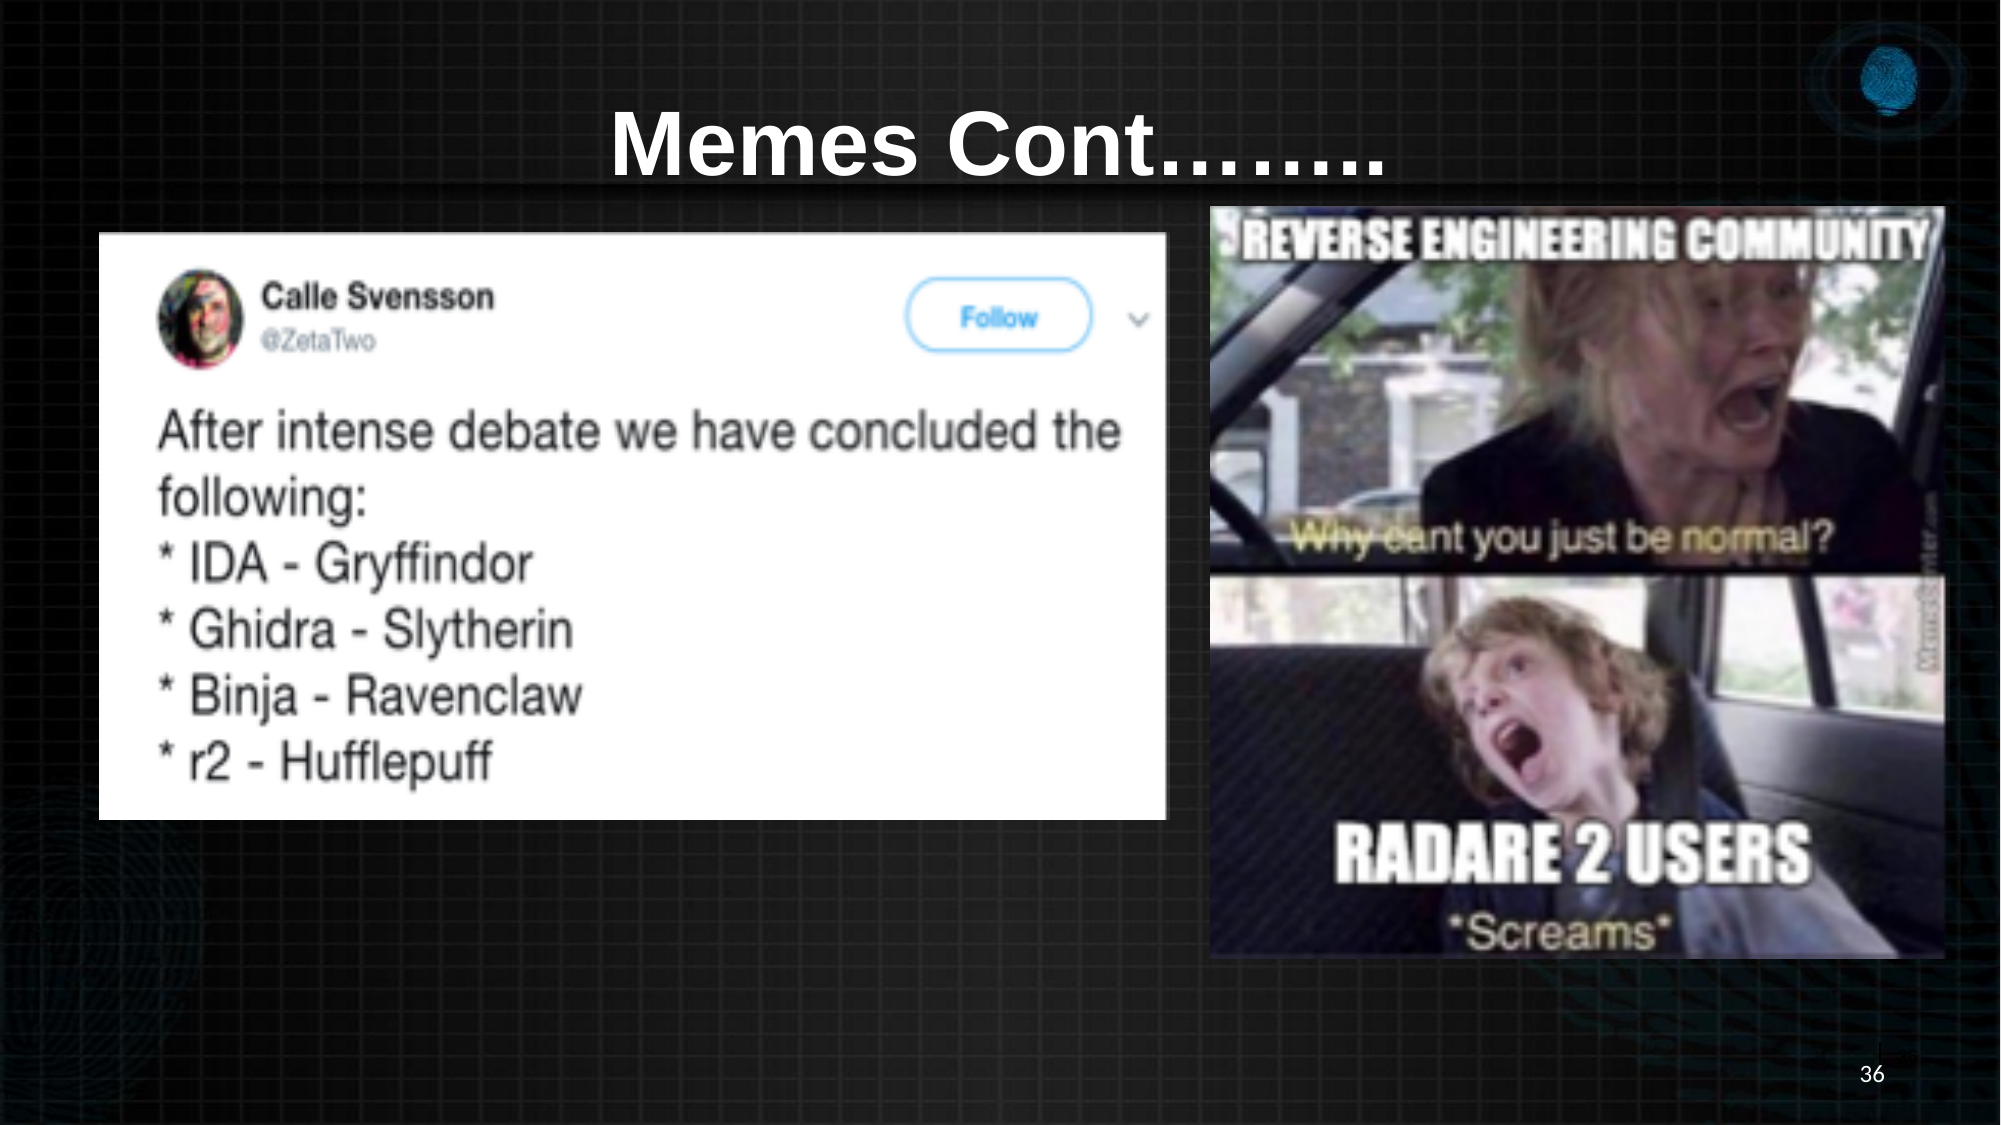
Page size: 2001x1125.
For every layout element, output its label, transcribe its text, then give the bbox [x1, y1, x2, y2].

picture [0, 0, 2001, 1125]
title Memes Cont…….. [99, 45, 1900, 233]
slide_number ‹#› [1433, 1042, 1900, 1103]
